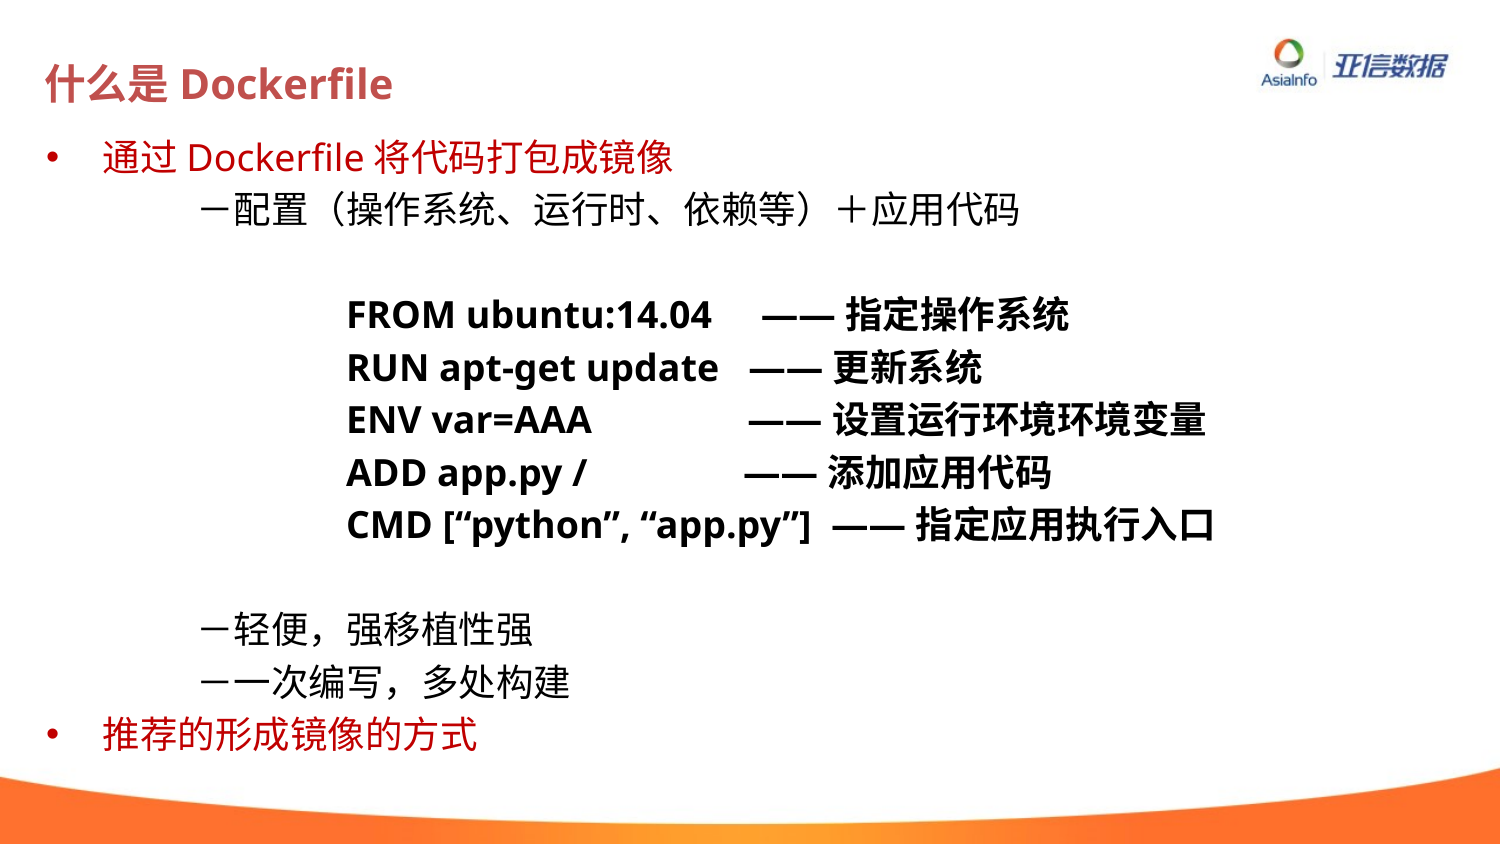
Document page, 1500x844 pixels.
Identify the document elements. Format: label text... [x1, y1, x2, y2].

title 什么是Dockerfile [29, 26, 1477, 116]
picture [0, 0, 1500, 844]
text_box 通过Dockerfile将代码打包成镜像 －配置（操作系统、运行时、依赖等）＋应用代码 FROM ubuntu:14.04 ——指定操作系统 RUN apt-get update ——更新系统 ENV var=AAA ——设置运行环境环境变量 ADD app.py / ——添加应用代码 CMD [“python”, “app.py”] ——指定应用执行入口 －轻便，强移植性强 －一次编写，多处构建 推荐的形成镜像的方式 [31, 126, 1382, 844]
